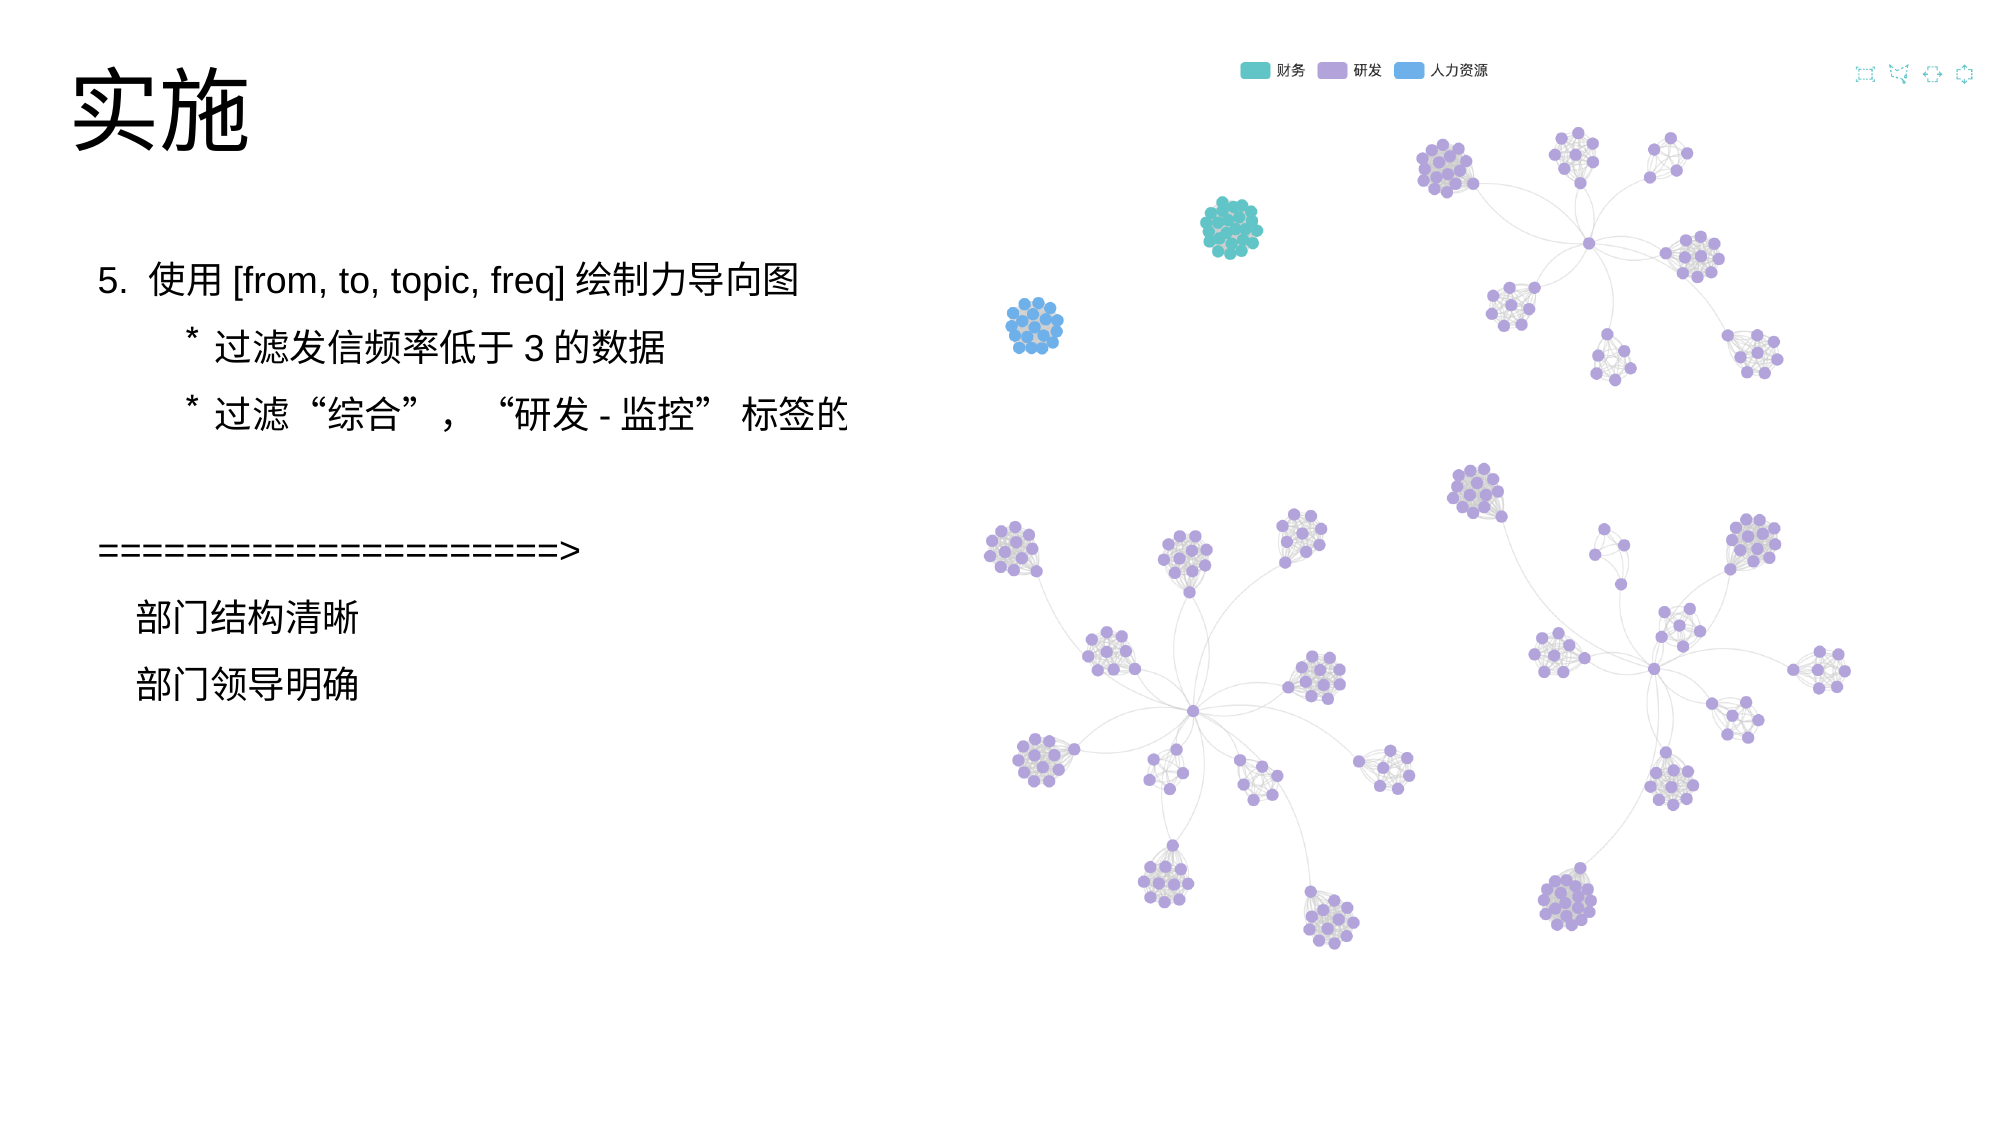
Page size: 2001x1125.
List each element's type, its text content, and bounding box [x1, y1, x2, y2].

title 实施 [60, 36, 1360, 195]
picture [846, 50, 1983, 1020]
text_box 5. 使用[from, to, topic, freq]绘制力导向图 过滤发信频率低于3的数据 过滤“综合”，“研发-监控” 标签的邮件 =====================> 部门结构清晰 部门领导明确 [52, 226, 846, 714]
